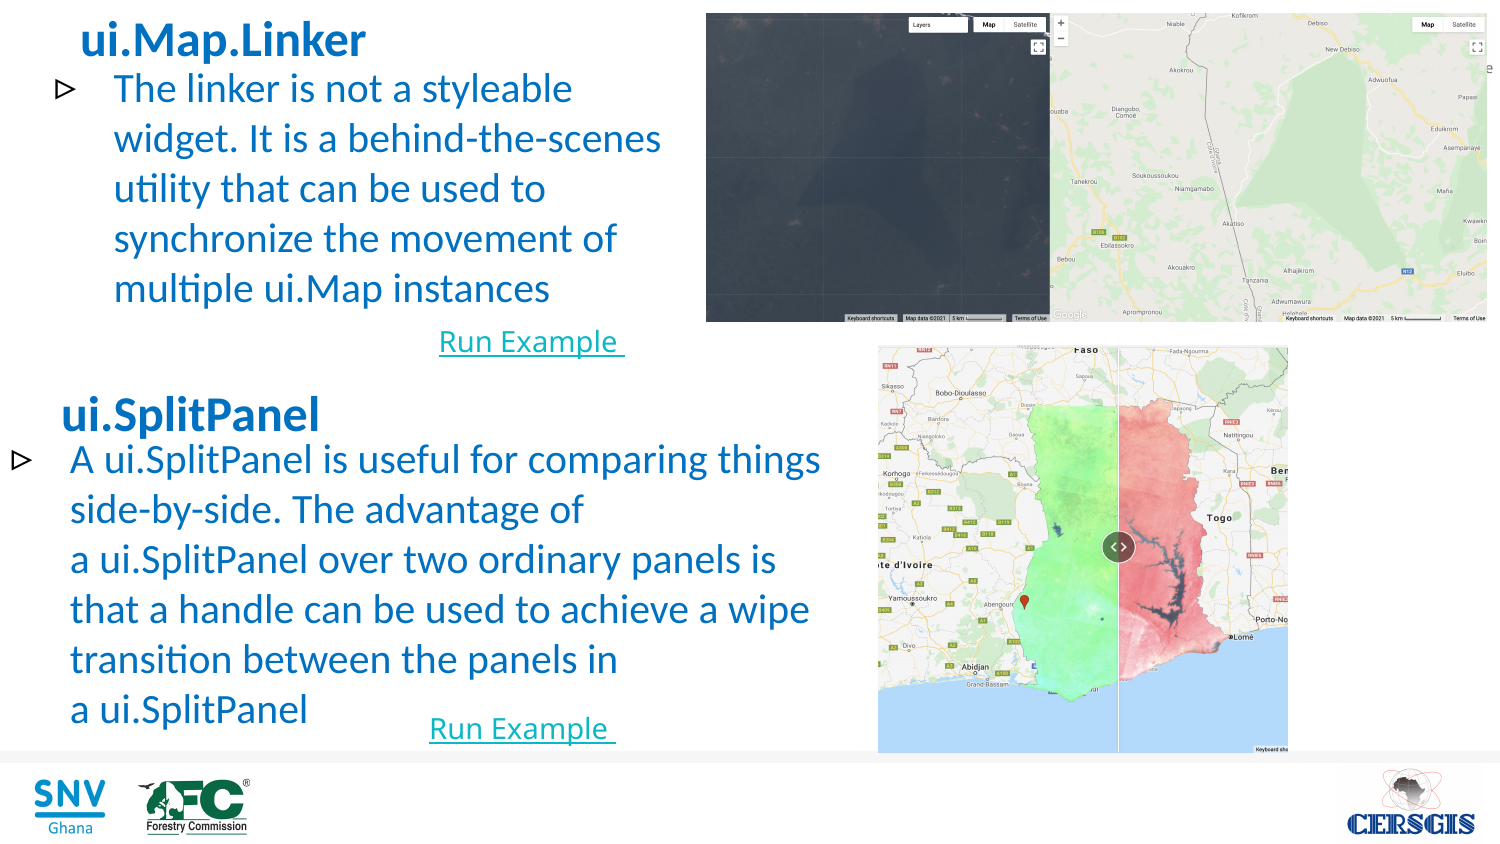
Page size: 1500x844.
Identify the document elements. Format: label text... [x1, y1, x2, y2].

list The linker is not a styleable widget. It is a behind-the-scenes utility that can be used to synchronize the movement of multiple ui.Map instances [23, 46, 695, 337]
picture [138, 772, 250, 842]
text_box ui.SplitPanel [46, 373, 336, 417]
title ui.Map.Linker [65, 14, 702, 117]
text_box Run Example [423, 316, 716, 371]
picture [705, 11, 1498, 323]
text_box A ui.SplitPanel is useful for comparing things side-by-side. The advantage of a ui.SplitPanel over two ordinary panels is that a handle can be used to achieve a wipe transition between the panels in a ui.SplitPanel [0, 417, 868, 754]
text_box Run Example [414, 703, 706, 758]
picture [1337, 763, 1484, 844]
picture [29, 775, 111, 839]
picture [878, 345, 1288, 753]
